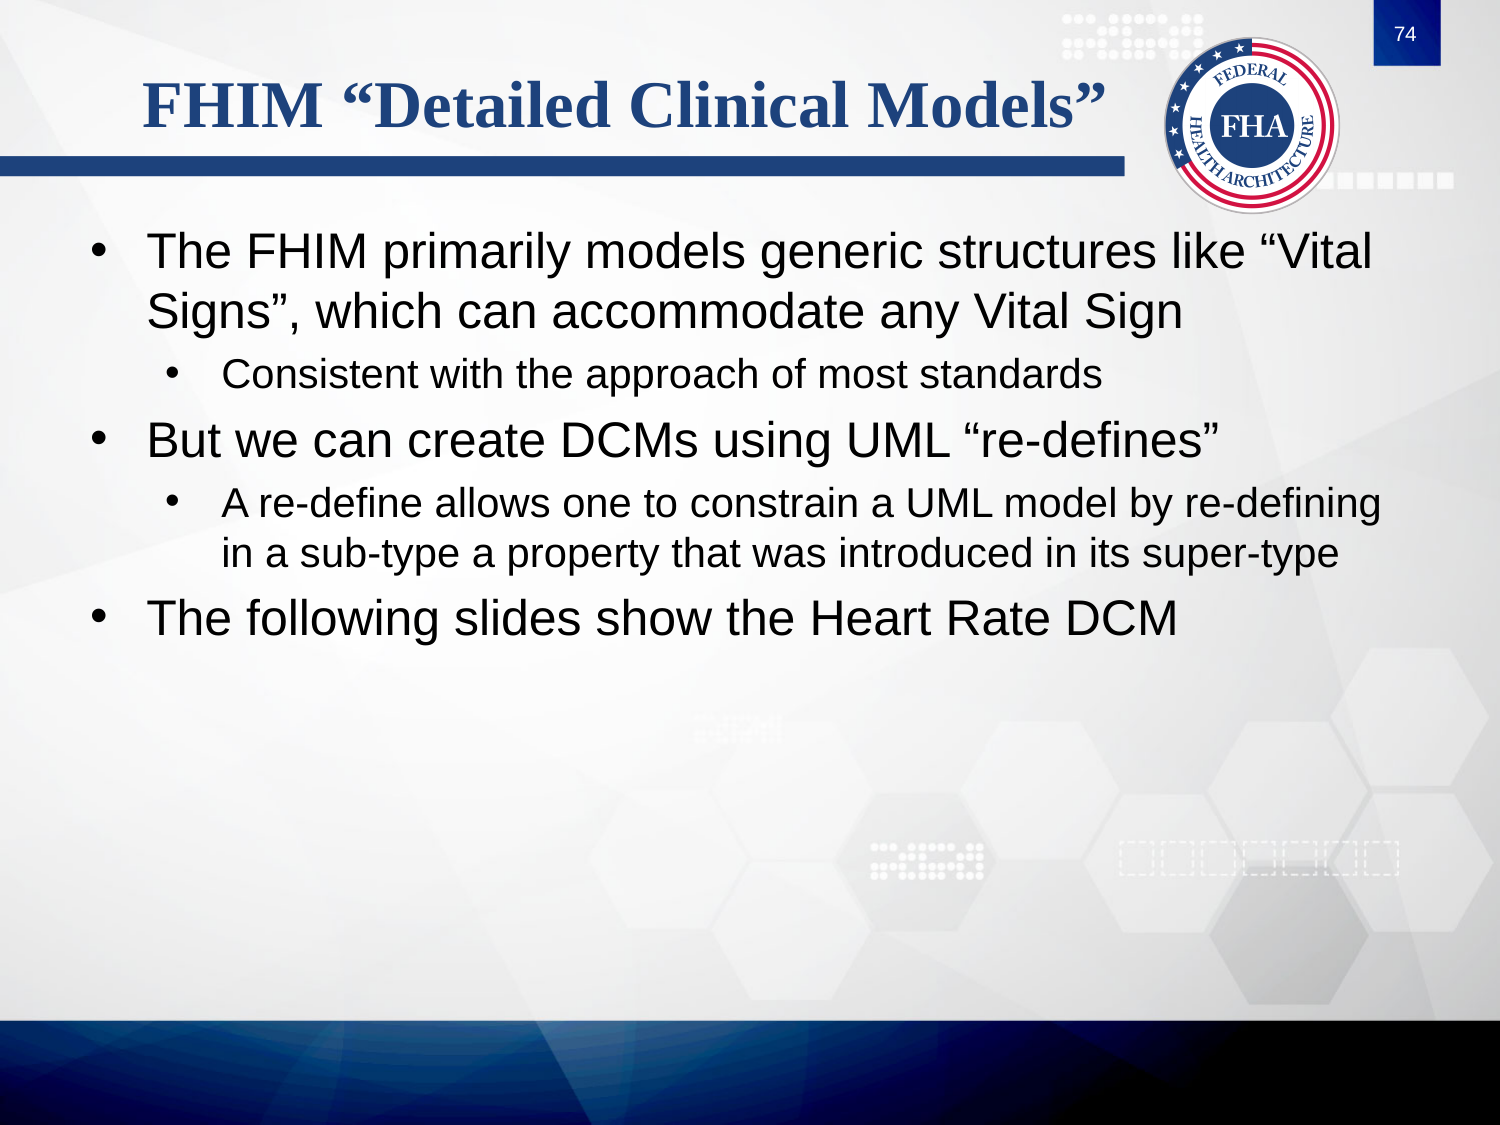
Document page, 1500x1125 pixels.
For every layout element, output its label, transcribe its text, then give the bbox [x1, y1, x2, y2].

list The FHIM primarily models generic structures like “Vital Signs”, which can accommodate any Vital Sign Consistent with the approach of most standards But we can create DCMs using UML “re-defines” A re-define allows one to constrain a UML model by re-defining in a sub-type a property that was introduced in its super-type The following slides show the Heart Rate DCM [75, 211, 1425, 1000]
slide_number 74 [1375, 3, 1435, 63]
picture [0, 0, 1500, 1125]
title FHIM “Detailed Clinical Models” [75, 45, 1125, 157]
